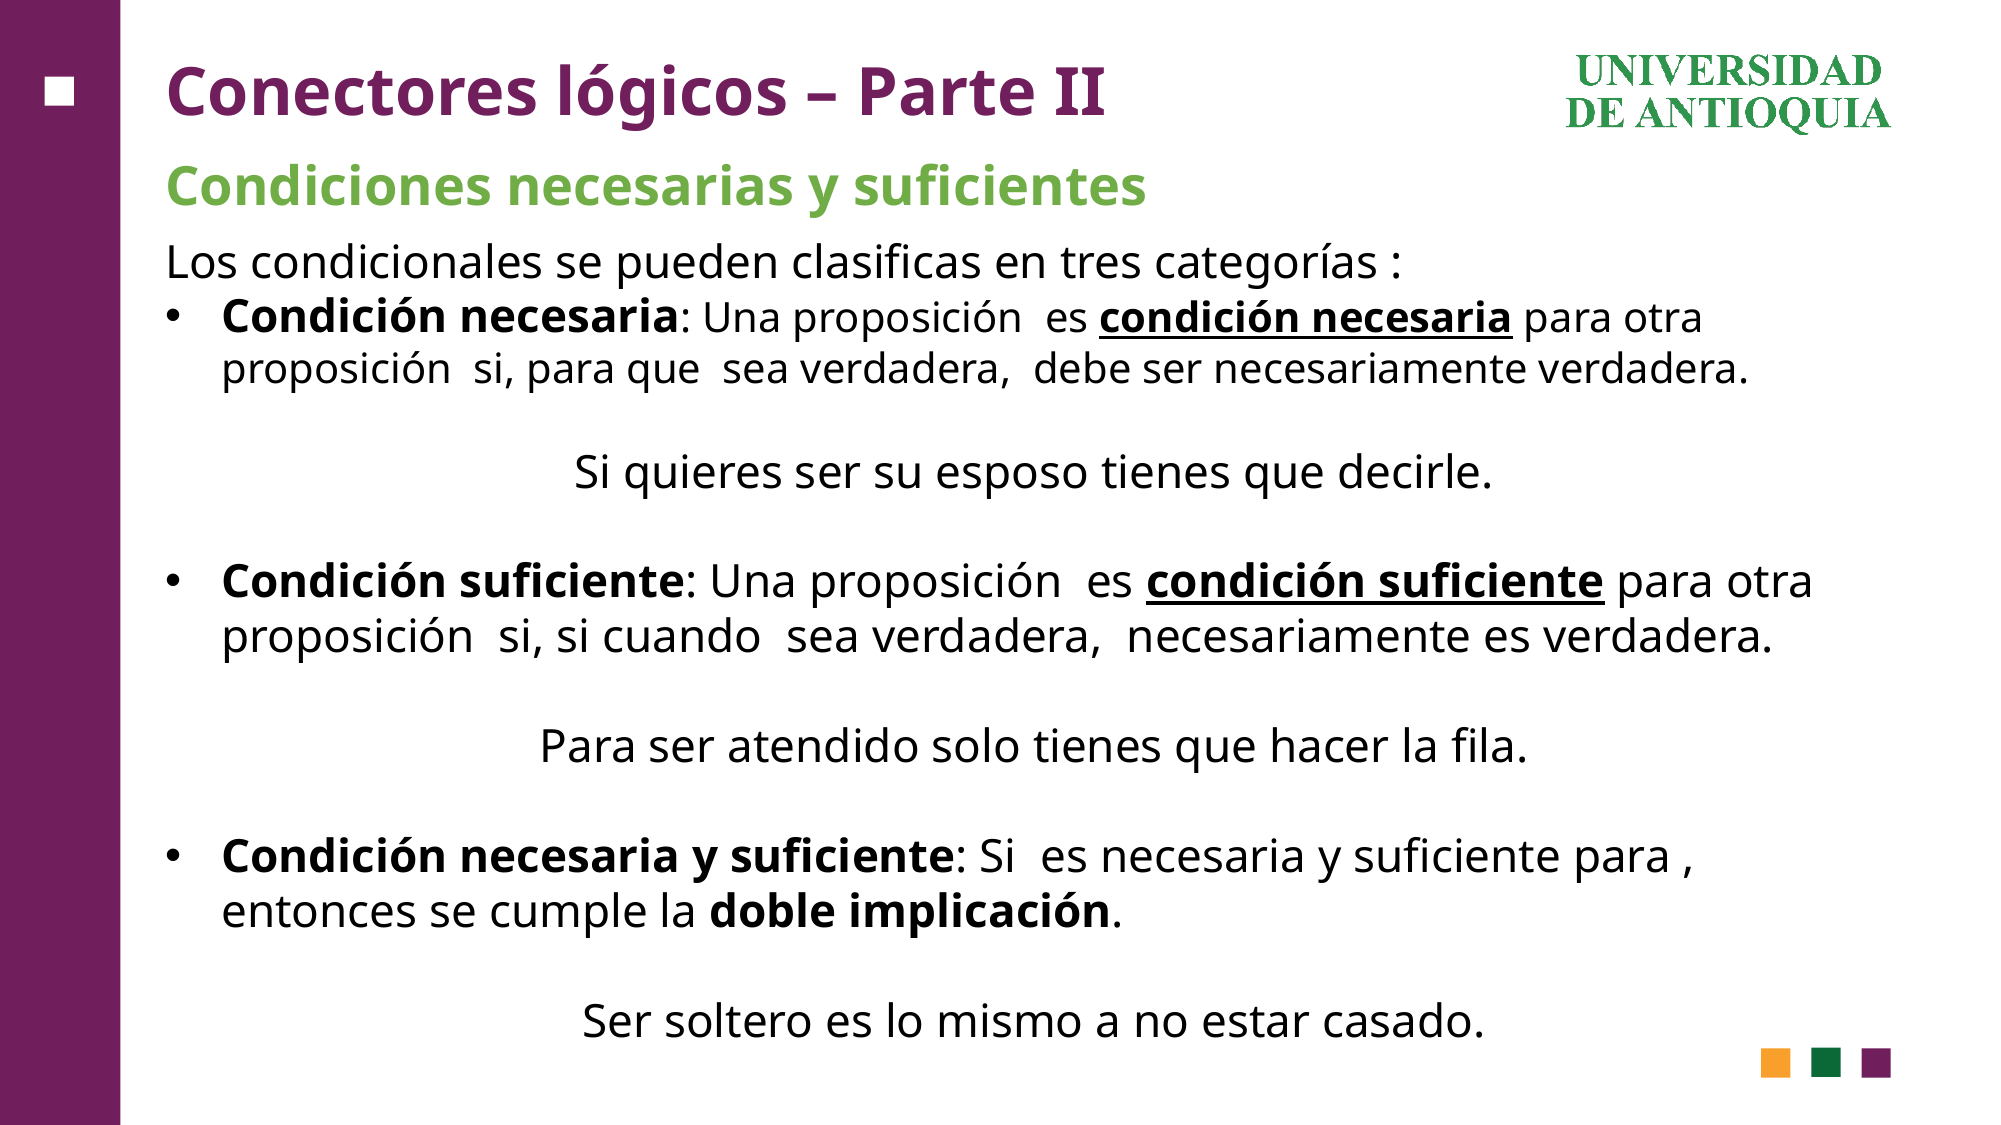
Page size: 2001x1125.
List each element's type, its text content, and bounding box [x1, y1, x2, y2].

text_box Condiciones necesarias y suficientes [150, 143, 1963, 224]
title Conectores lógicos – Parte II [150, 15, 1513, 143]
picture [1542, 32, 1914, 143]
